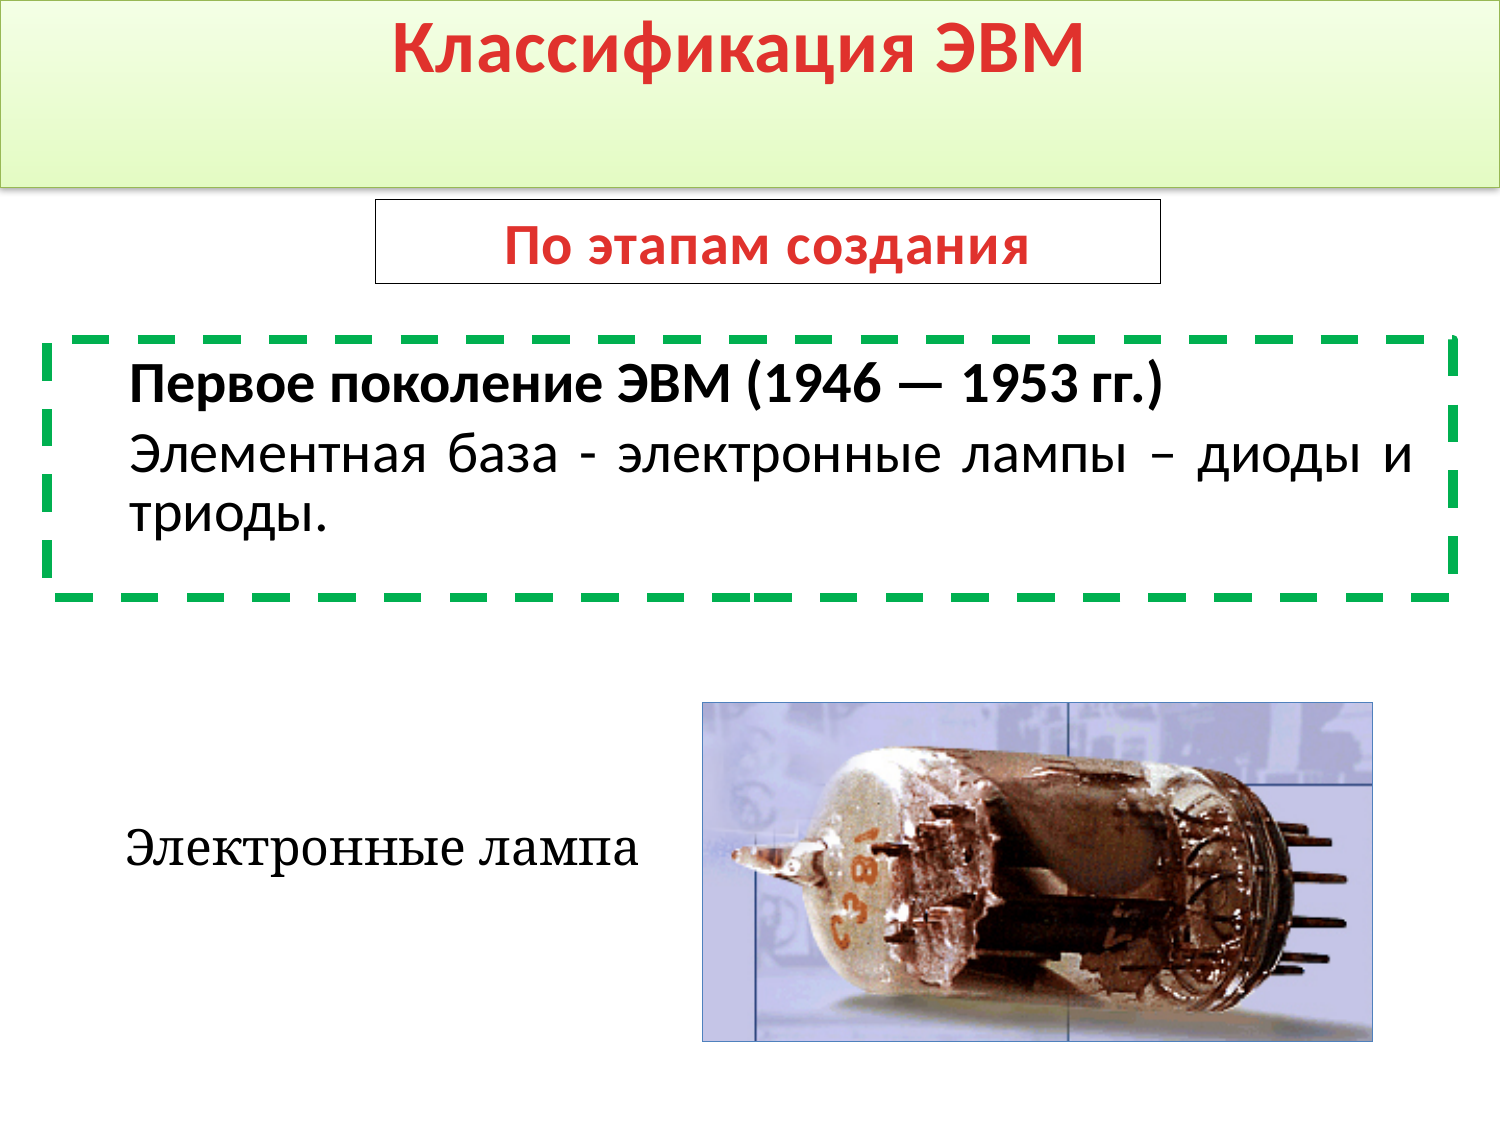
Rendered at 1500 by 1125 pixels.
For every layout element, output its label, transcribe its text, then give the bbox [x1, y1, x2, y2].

text_box Классификация ЭВМ [0, 0, 1500, 188]
text_box По этапам создания [375, 199, 1161, 284]
text_box [45, 338, 1455, 600]
list Первое поколение ЭВМ (1946 — 1953 гг.) Элементная база - электронные лампы – диоды и триоды. [70, 598, 1430, 762]
picture [702, 702, 1372, 1041]
text_box Электронные лампа [110, 808, 669, 884]
